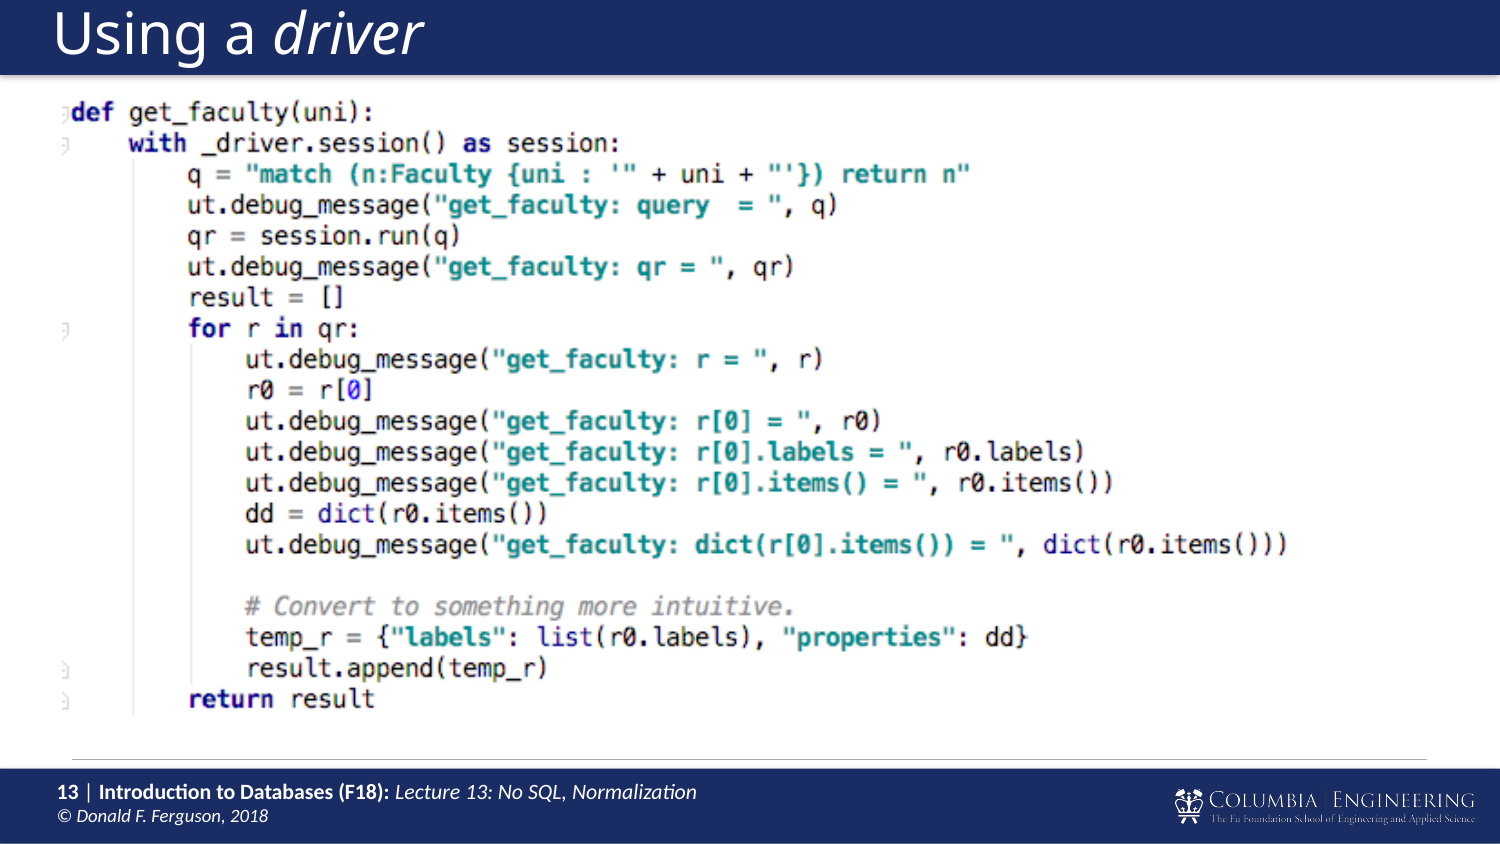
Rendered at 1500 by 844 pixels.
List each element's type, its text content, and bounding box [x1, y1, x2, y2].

title Using a driver [37, 0, 1396, 61]
picture [62, 96, 1328, 730]
